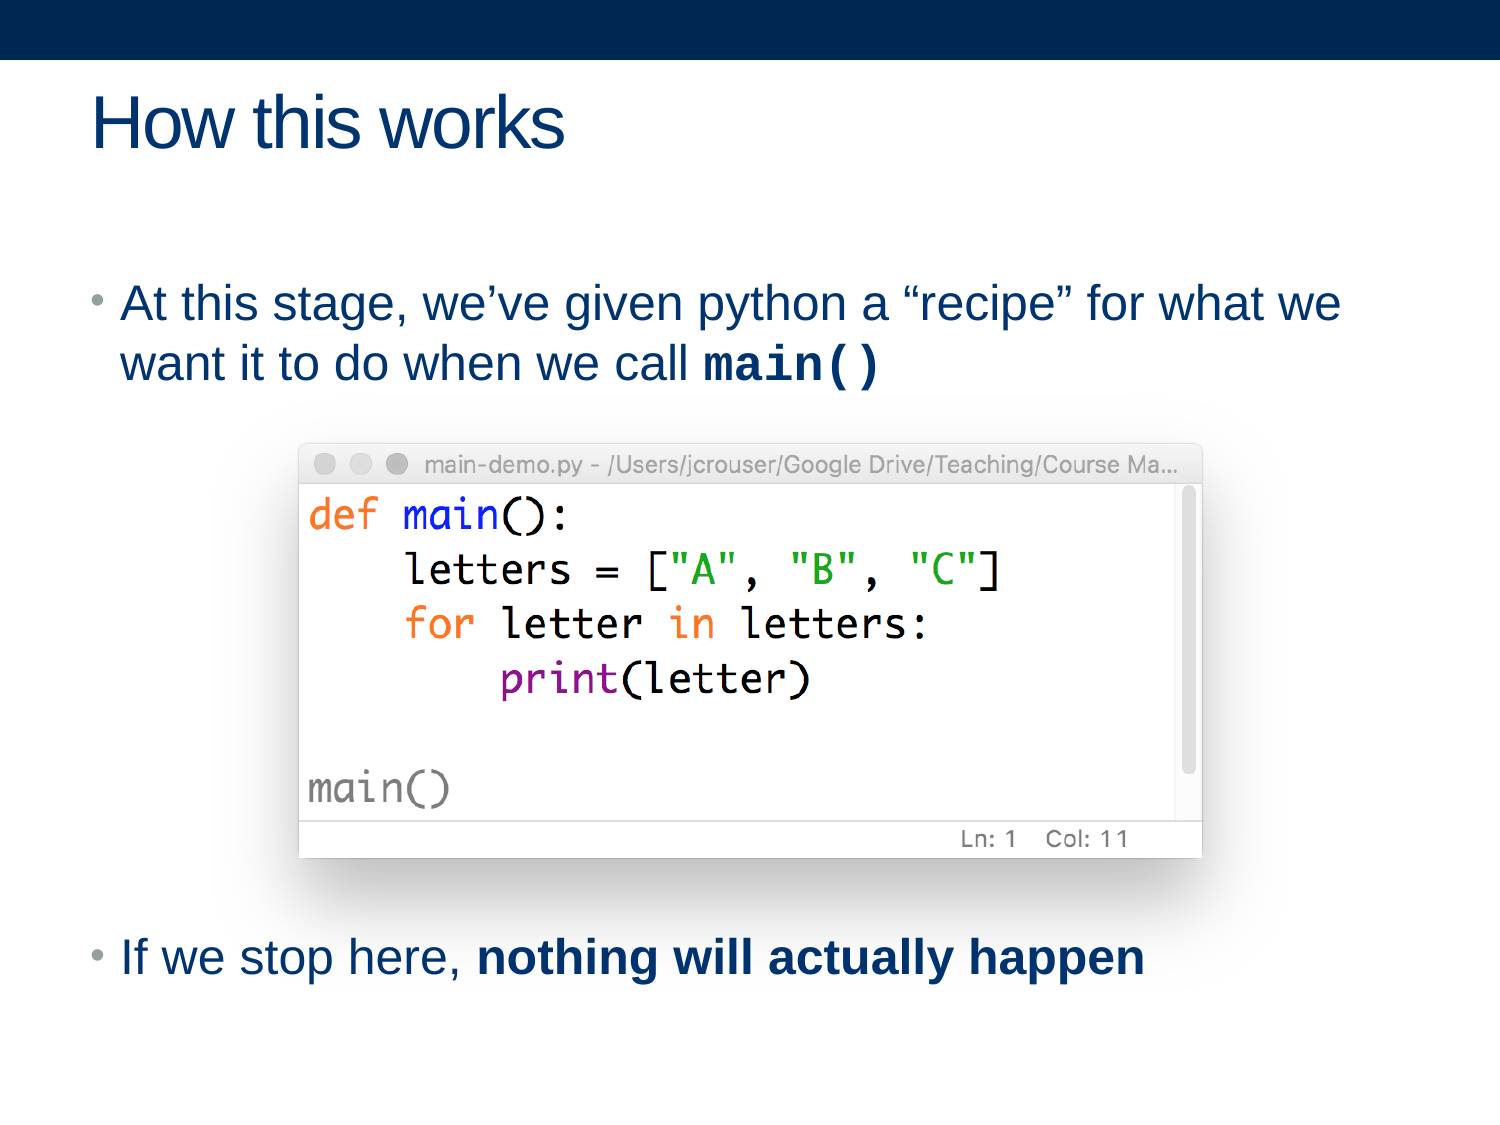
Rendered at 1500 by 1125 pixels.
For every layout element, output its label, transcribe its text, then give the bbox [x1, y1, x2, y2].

title How this works [75, 37, 1425, 200]
list At this stage, we’ve given python a “recipe” for what we want it to do when we call main() If we stop here, nothing will actually happen [75, 262, 1425, 1063]
picture [196, 385, 1303, 1004]
